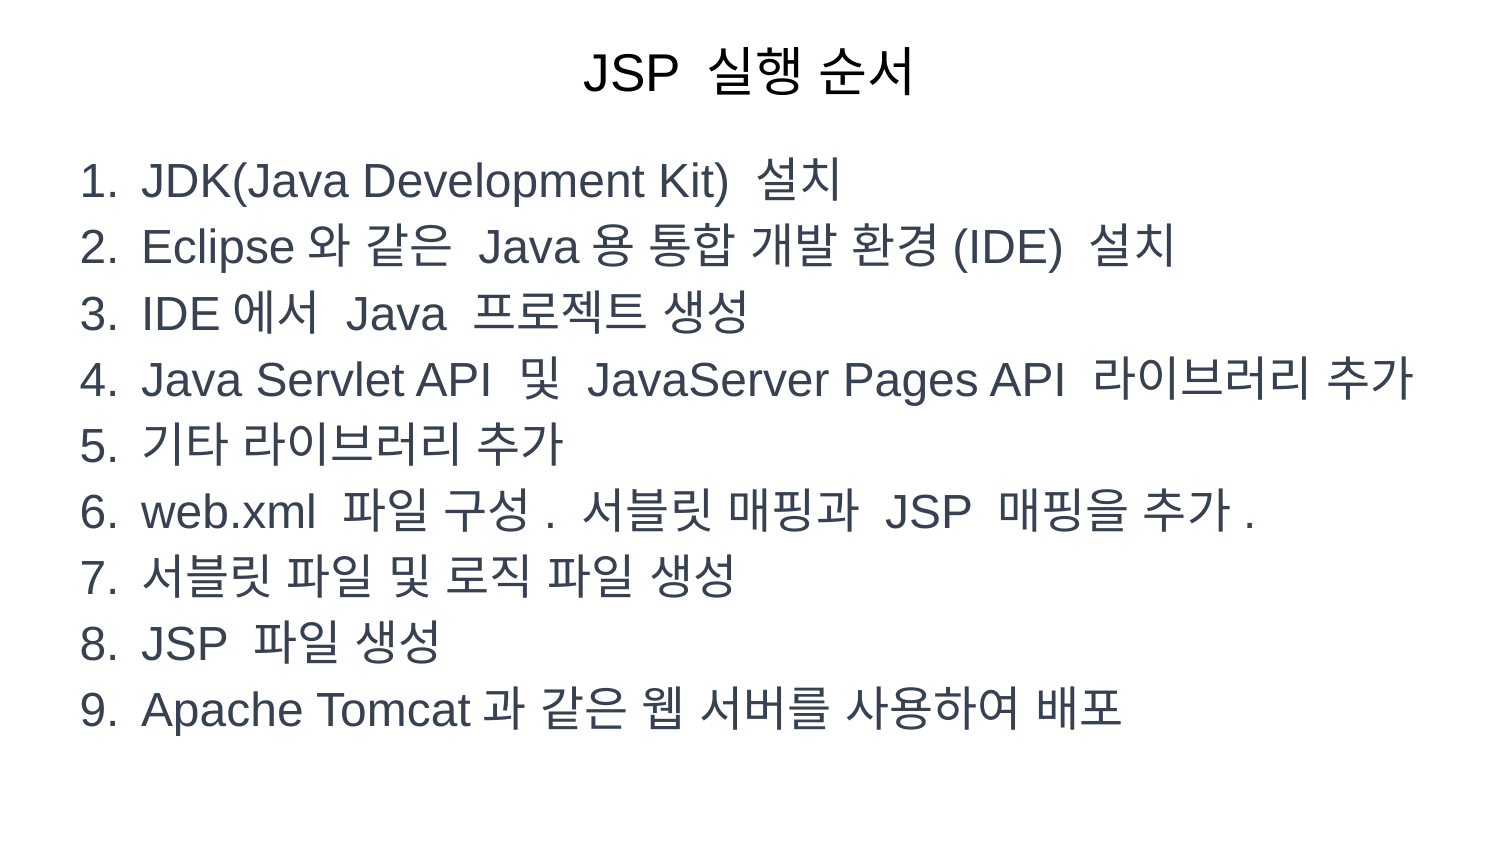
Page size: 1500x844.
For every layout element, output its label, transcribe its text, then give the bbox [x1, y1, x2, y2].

title JSP 실행 순서 [51, 23, 1449, 117]
list JDK(Java Development Kit) 설치 Eclipse와 같은 Java용 통합 개발 환경(IDE) 설치 IDE에서 Java 프로젝트 생성 Java Servlet API 및 JavaServer Pages API 라이브러리 추가 기타 라이브러리 추가 web.xml 파일 구성. 서블릿 매핑과 JSP 매핑을 추가. 서블릿 파일 및 로직 파일 생성 JSP 파일 생성 Apache Tomcat과 같은 웹 서버를 사용하여 배포 [51, 126, 1460, 821]
